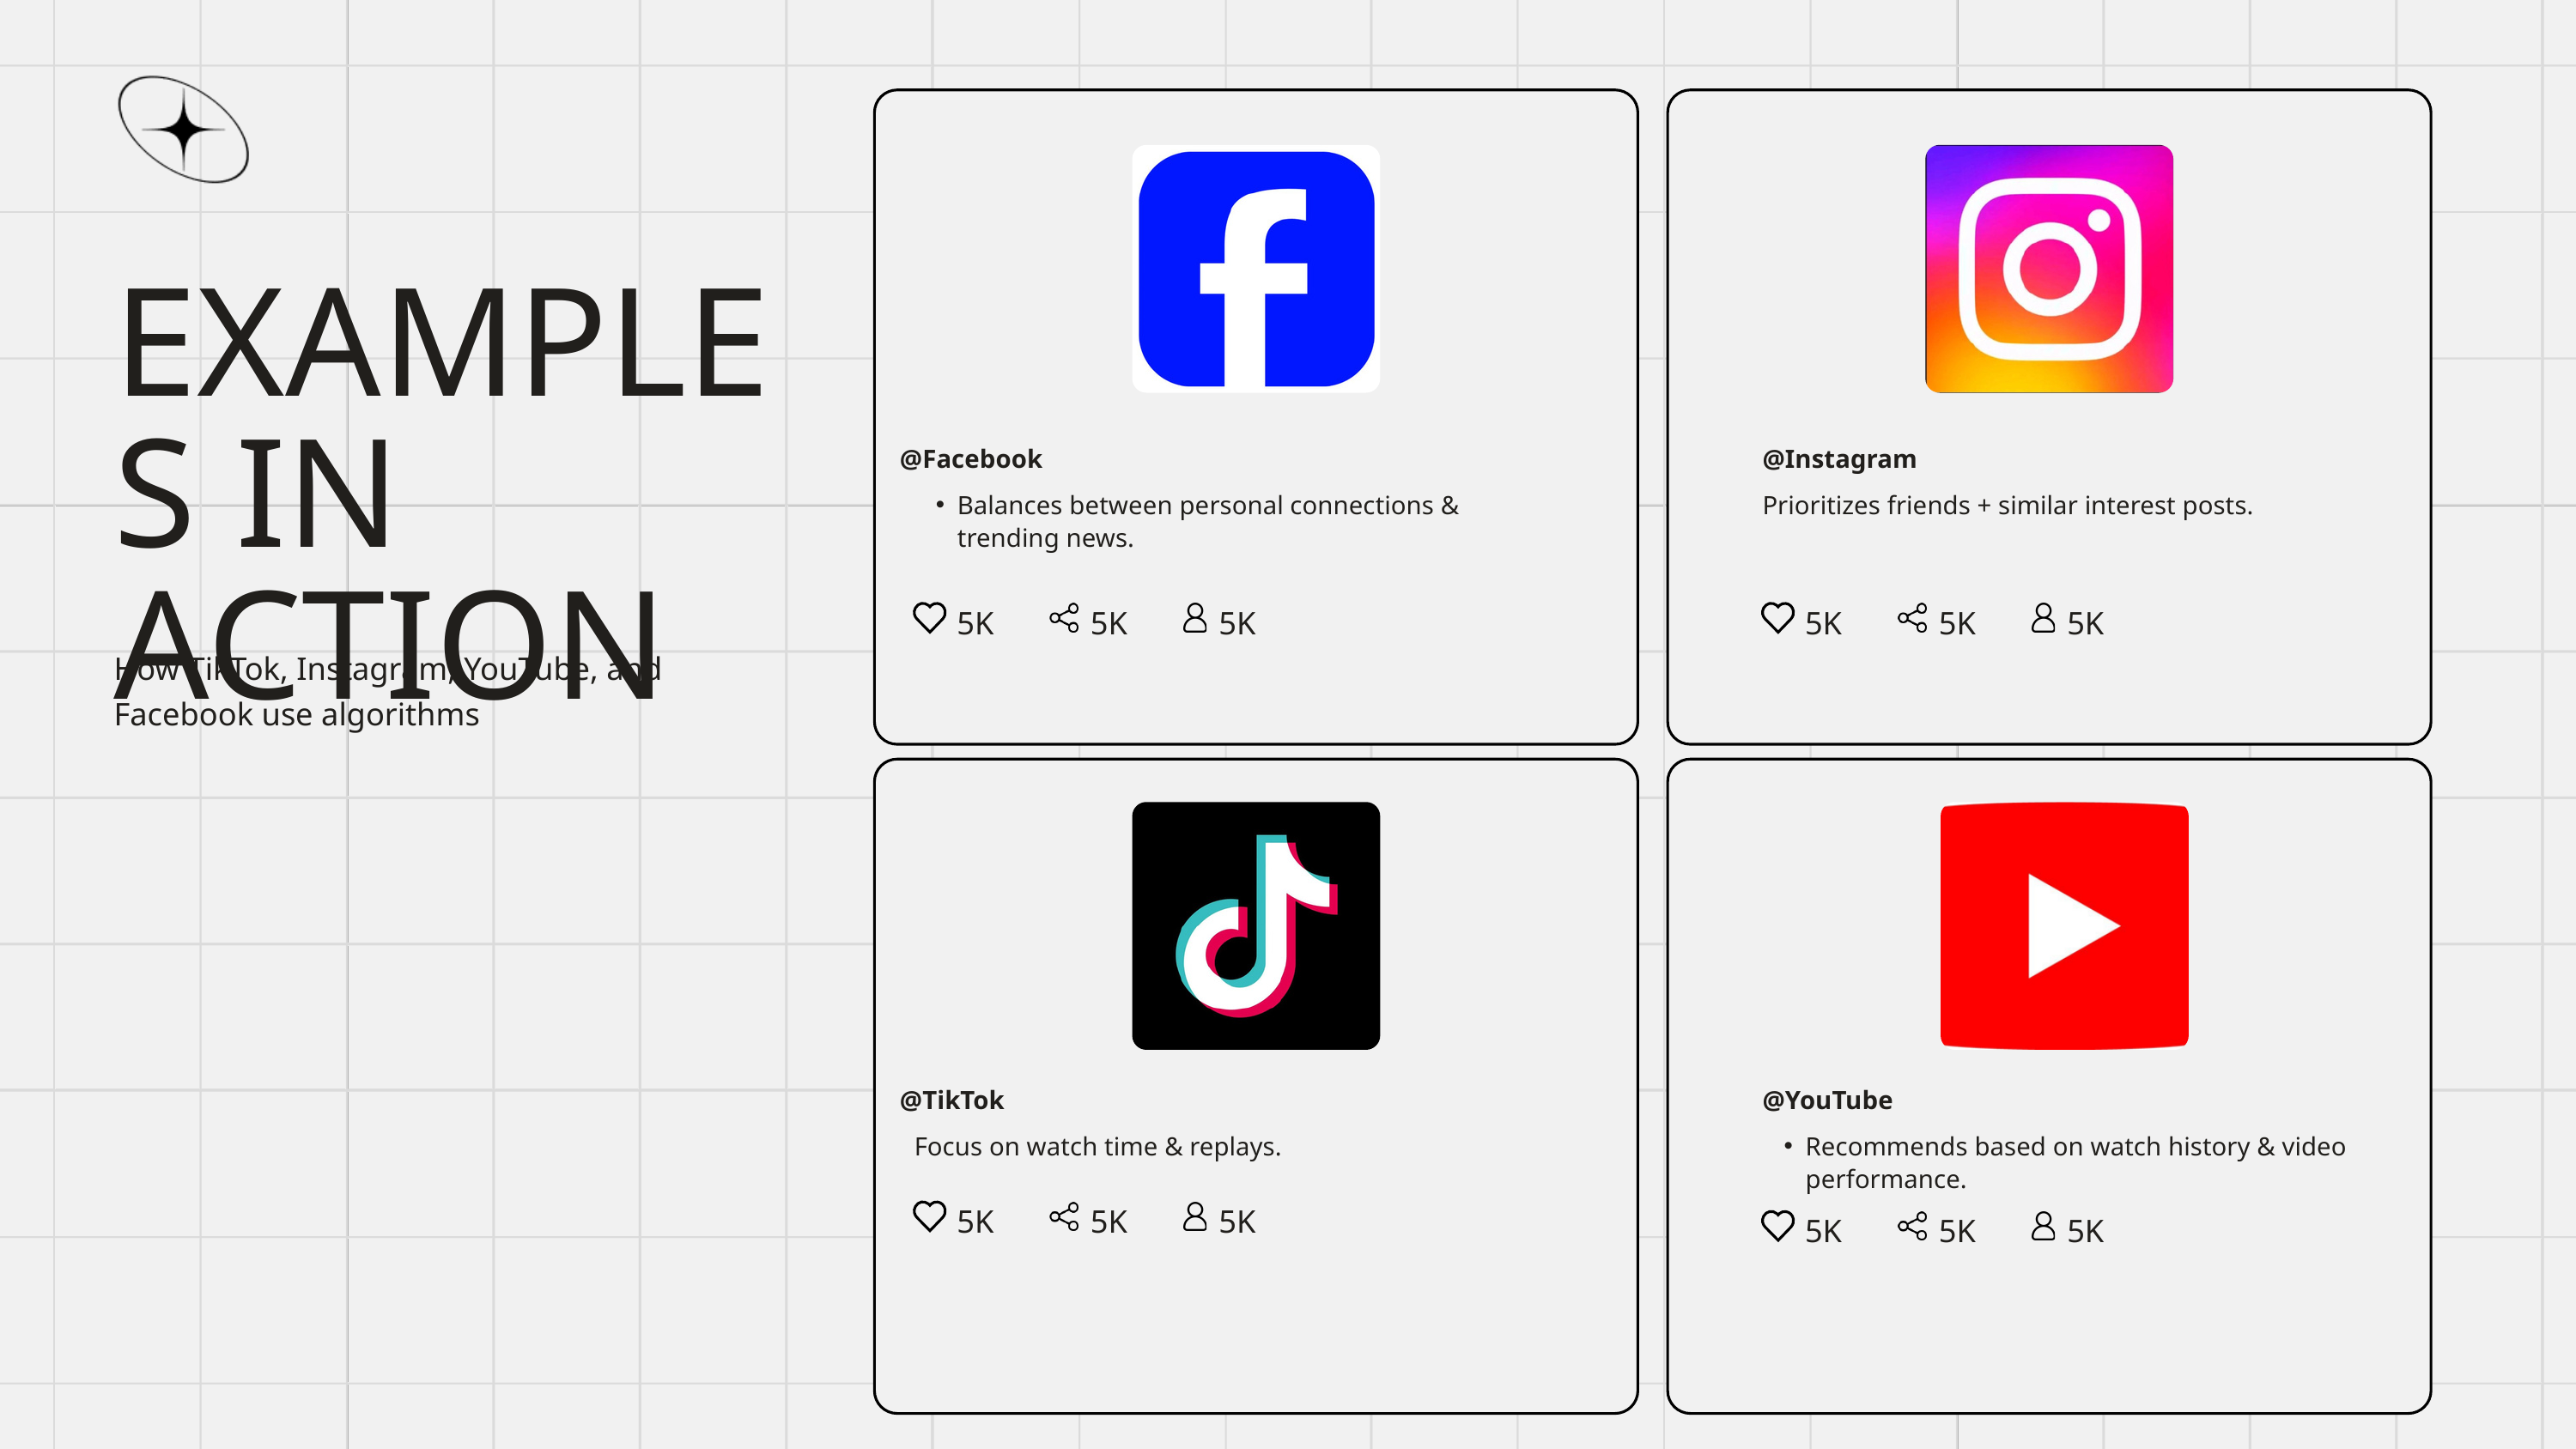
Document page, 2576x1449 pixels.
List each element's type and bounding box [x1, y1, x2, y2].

text_box [0, 0, 2576, 1449]
text_box [914, 598, 1272, 637]
text_box [1762, 598, 2119, 637]
text_box [1762, 1207, 2119, 1245]
text_box [1940, 801, 2190, 1051]
text_box [874, 759, 1638, 1414]
text_box [1132, 801, 1381, 1051]
text_box [874, 89, 1638, 745]
text_box [1667, 759, 2432, 1414]
text_box [914, 1197, 1272, 1235]
text_box [1132, 144, 1381, 393]
text_box [1667, 89, 2432, 745]
text_box [1925, 144, 2174, 393]
